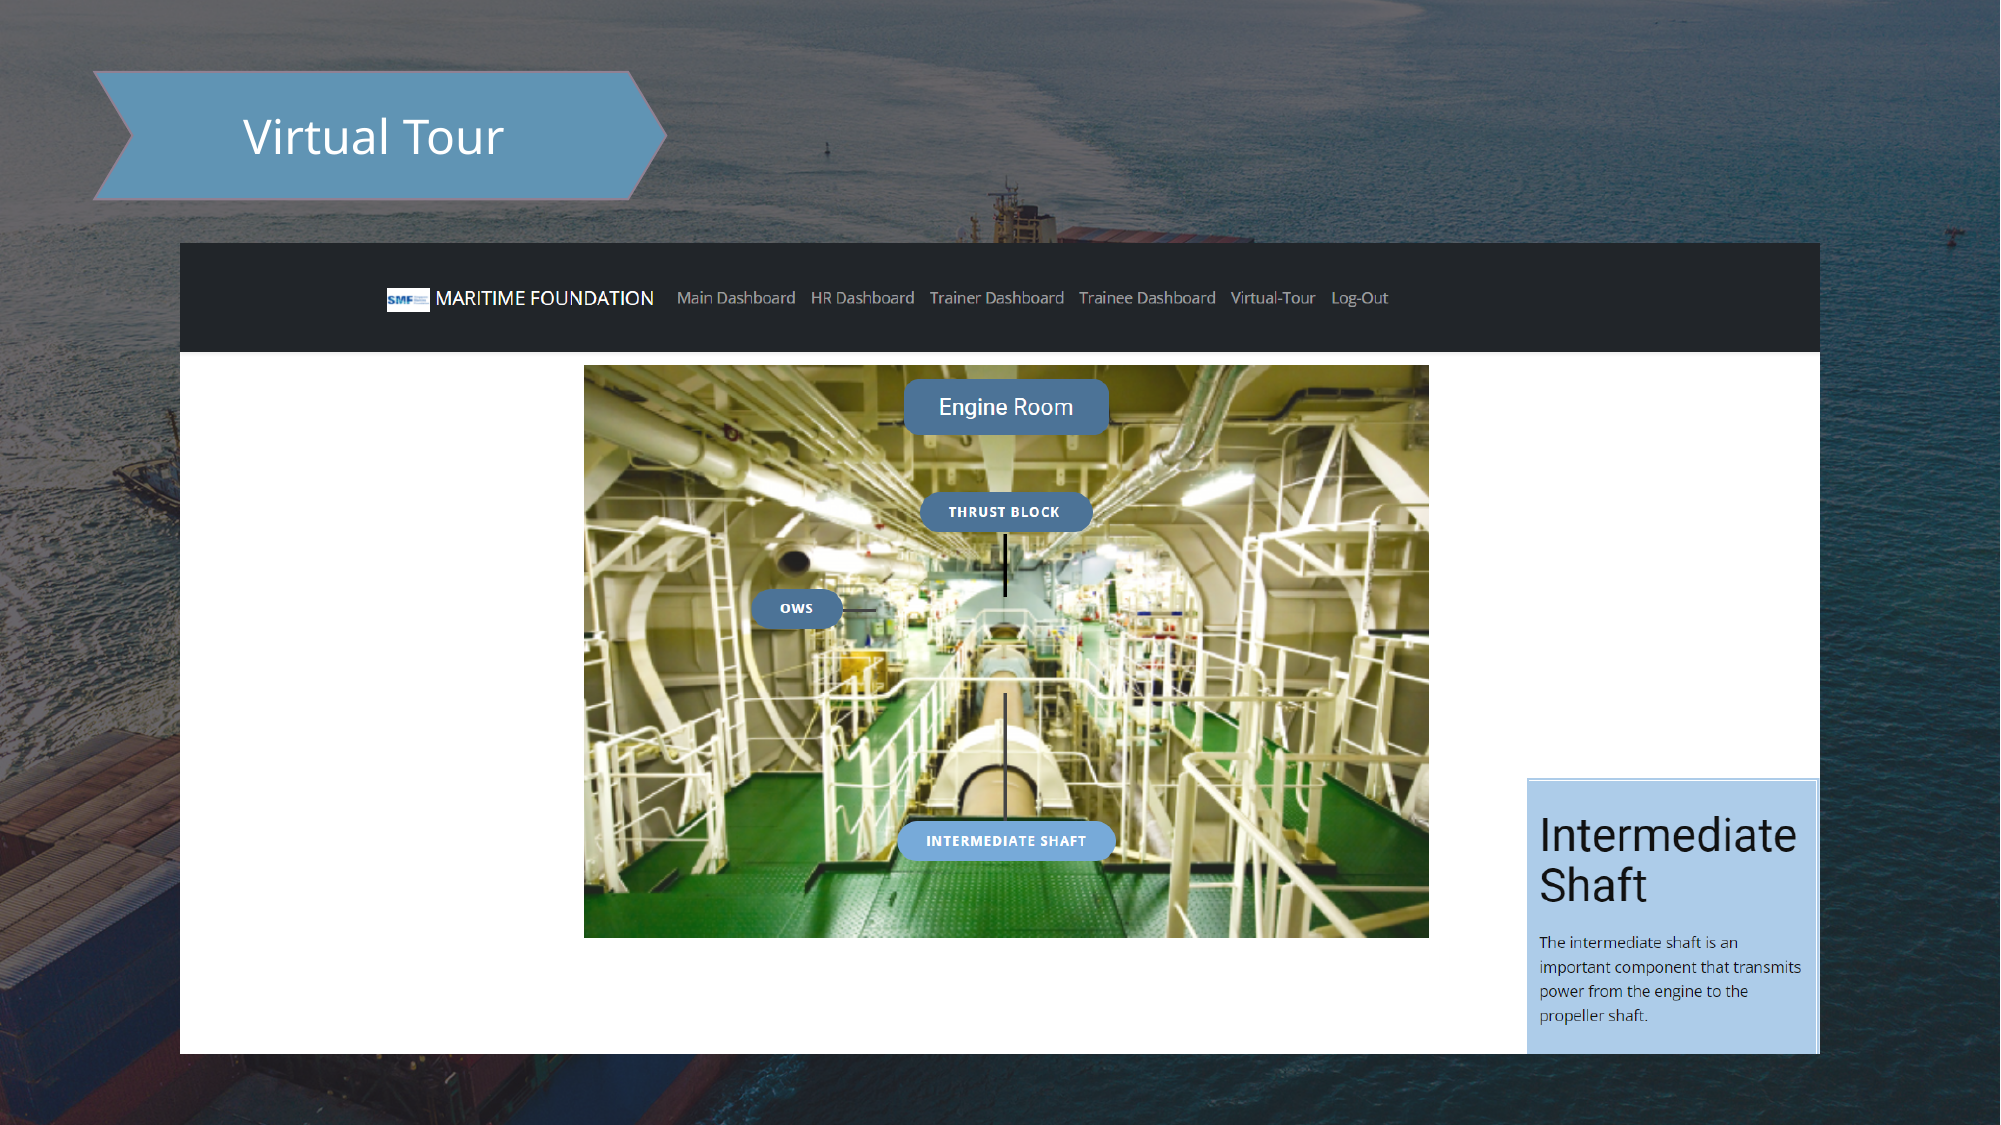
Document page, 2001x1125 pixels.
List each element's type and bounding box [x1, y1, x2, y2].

text_box [94, 71, 667, 200]
picture [0, 0, 2000, 1125]
